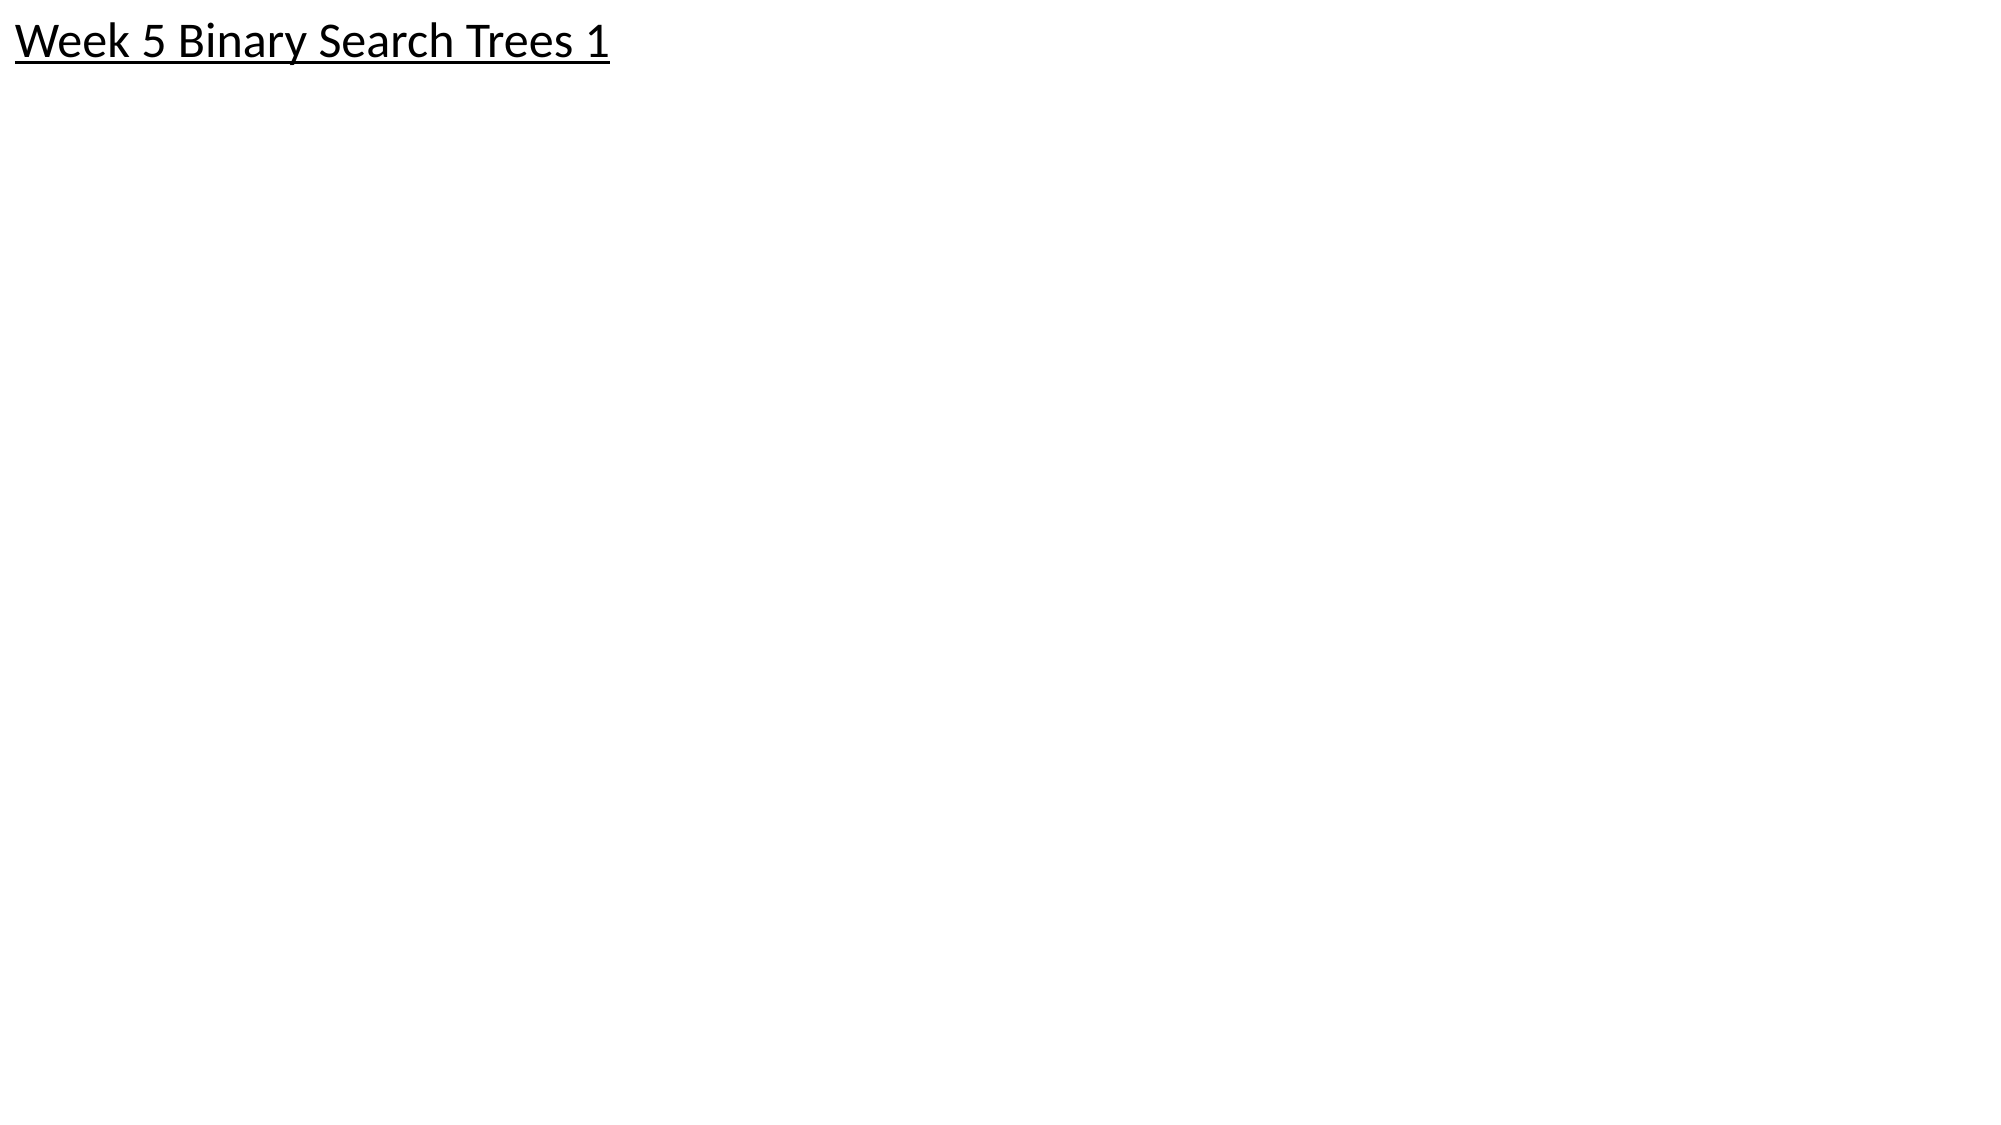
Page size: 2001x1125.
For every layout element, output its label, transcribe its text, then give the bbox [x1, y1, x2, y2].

text_box Week 5 Binary Search Trees 1 [0, 0, 1944, 75]
